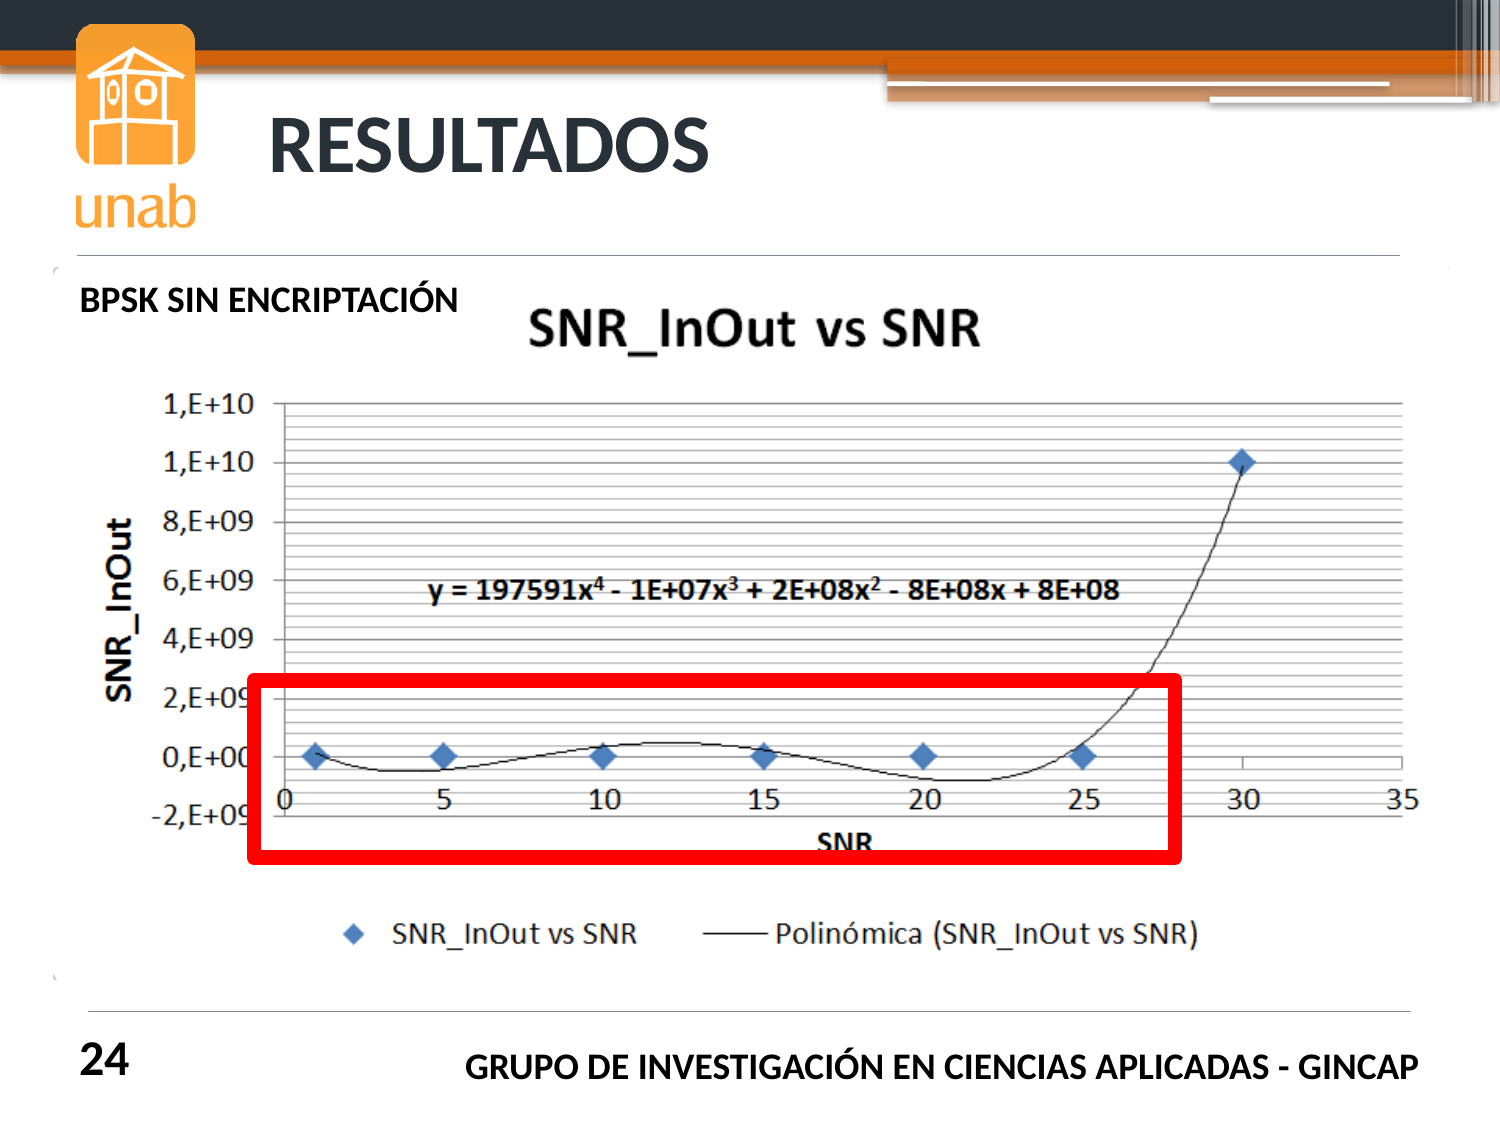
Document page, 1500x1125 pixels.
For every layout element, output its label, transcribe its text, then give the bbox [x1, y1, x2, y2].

text_box 24 [64, 1018, 160, 1093]
text_box RESULTADOS [253, 45, 1400, 233]
picture [52, 266, 1451, 980]
text_box GRUPO DE INVESTIGACIÓN EN CIENCIAS APLICADAS - GINCAP [383, 1034, 1435, 1095]
picture [76, 23, 195, 228]
